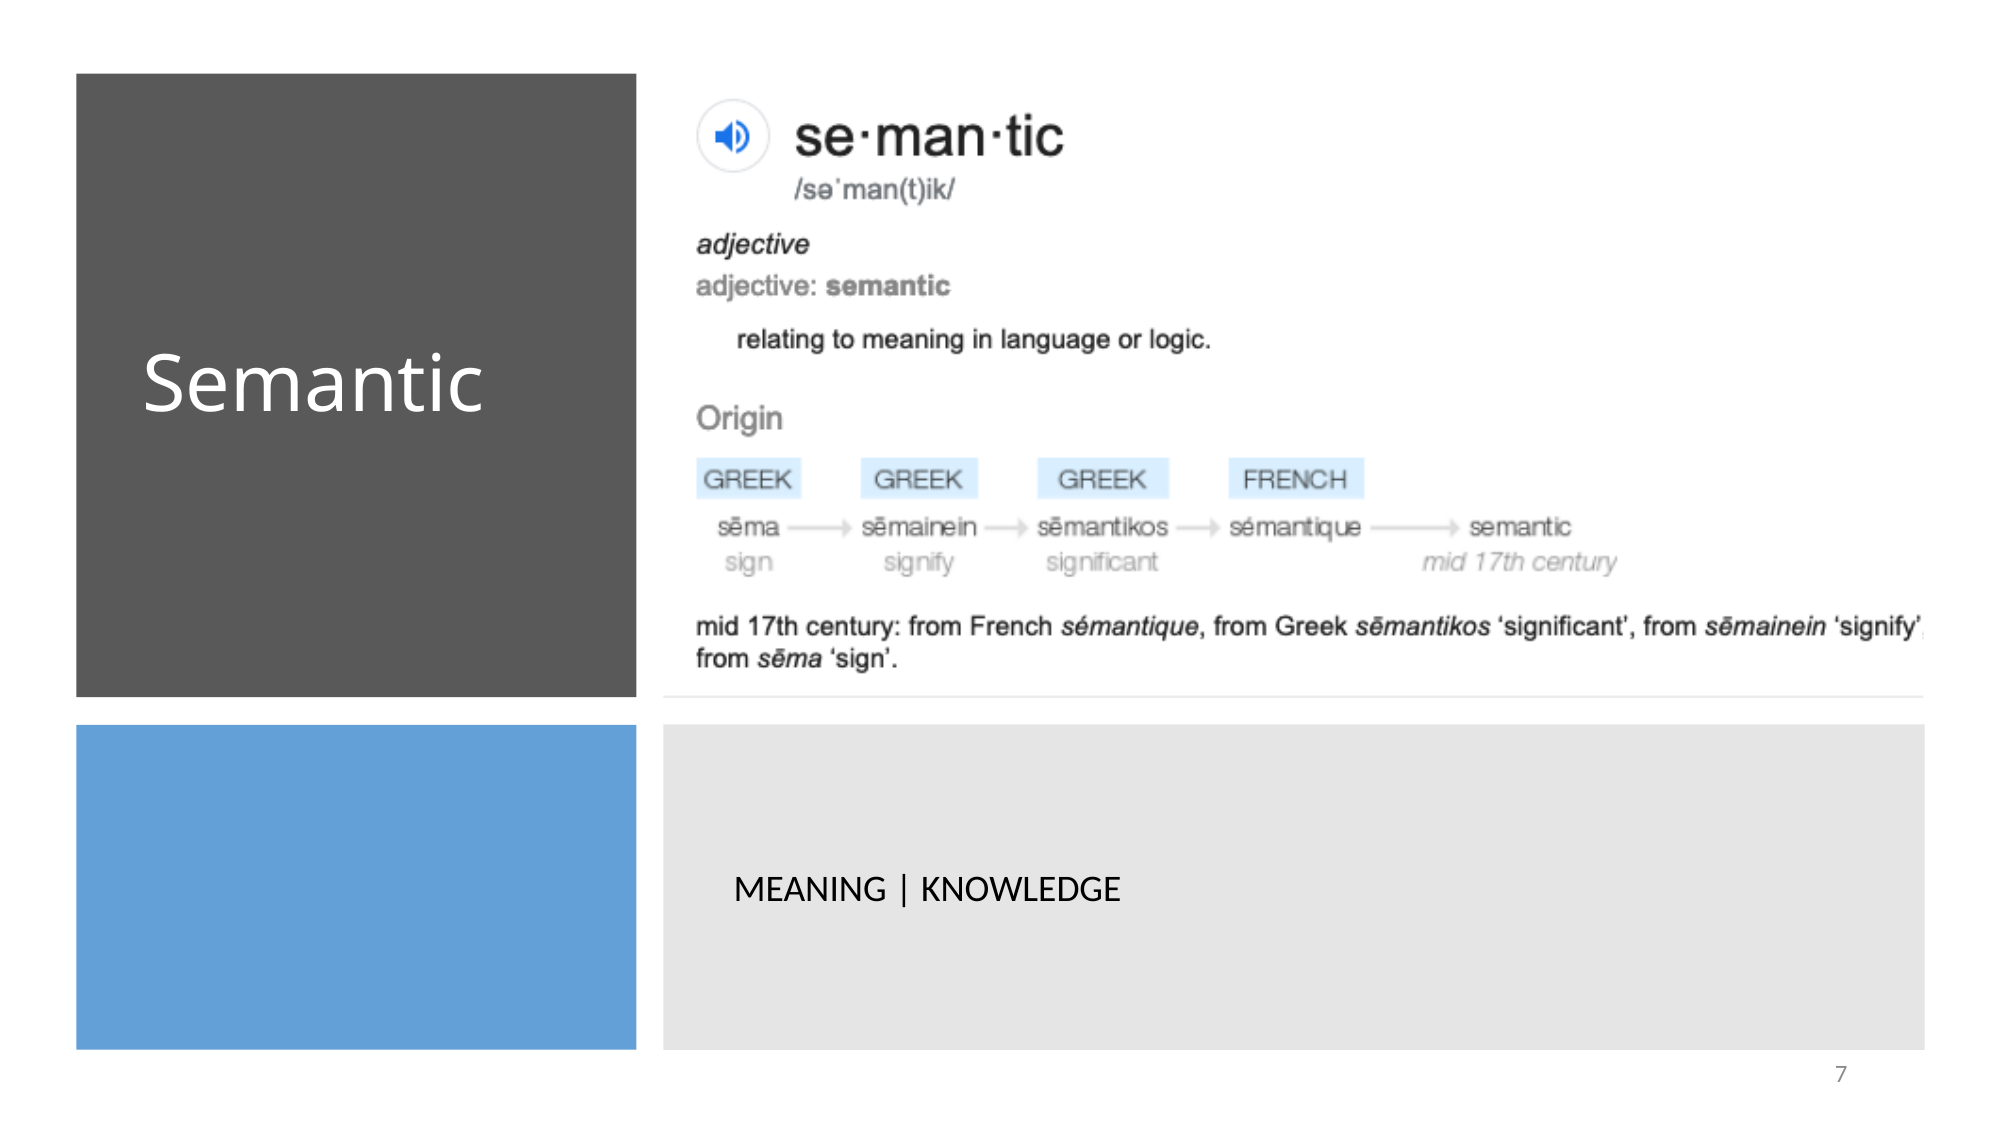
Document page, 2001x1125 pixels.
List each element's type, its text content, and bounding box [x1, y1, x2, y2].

list MEANING | KNOWLEDGE [718, 761, 1873, 1019]
slide_number 7 [1412, 1042, 1863, 1103]
text_box [75, 724, 637, 1051]
text_box [75, 72, 637, 698]
picture [663, 73, 1924, 698]
text_box [662, 723, 1926, 1051]
title Semantic [127, 120, 595, 652]
